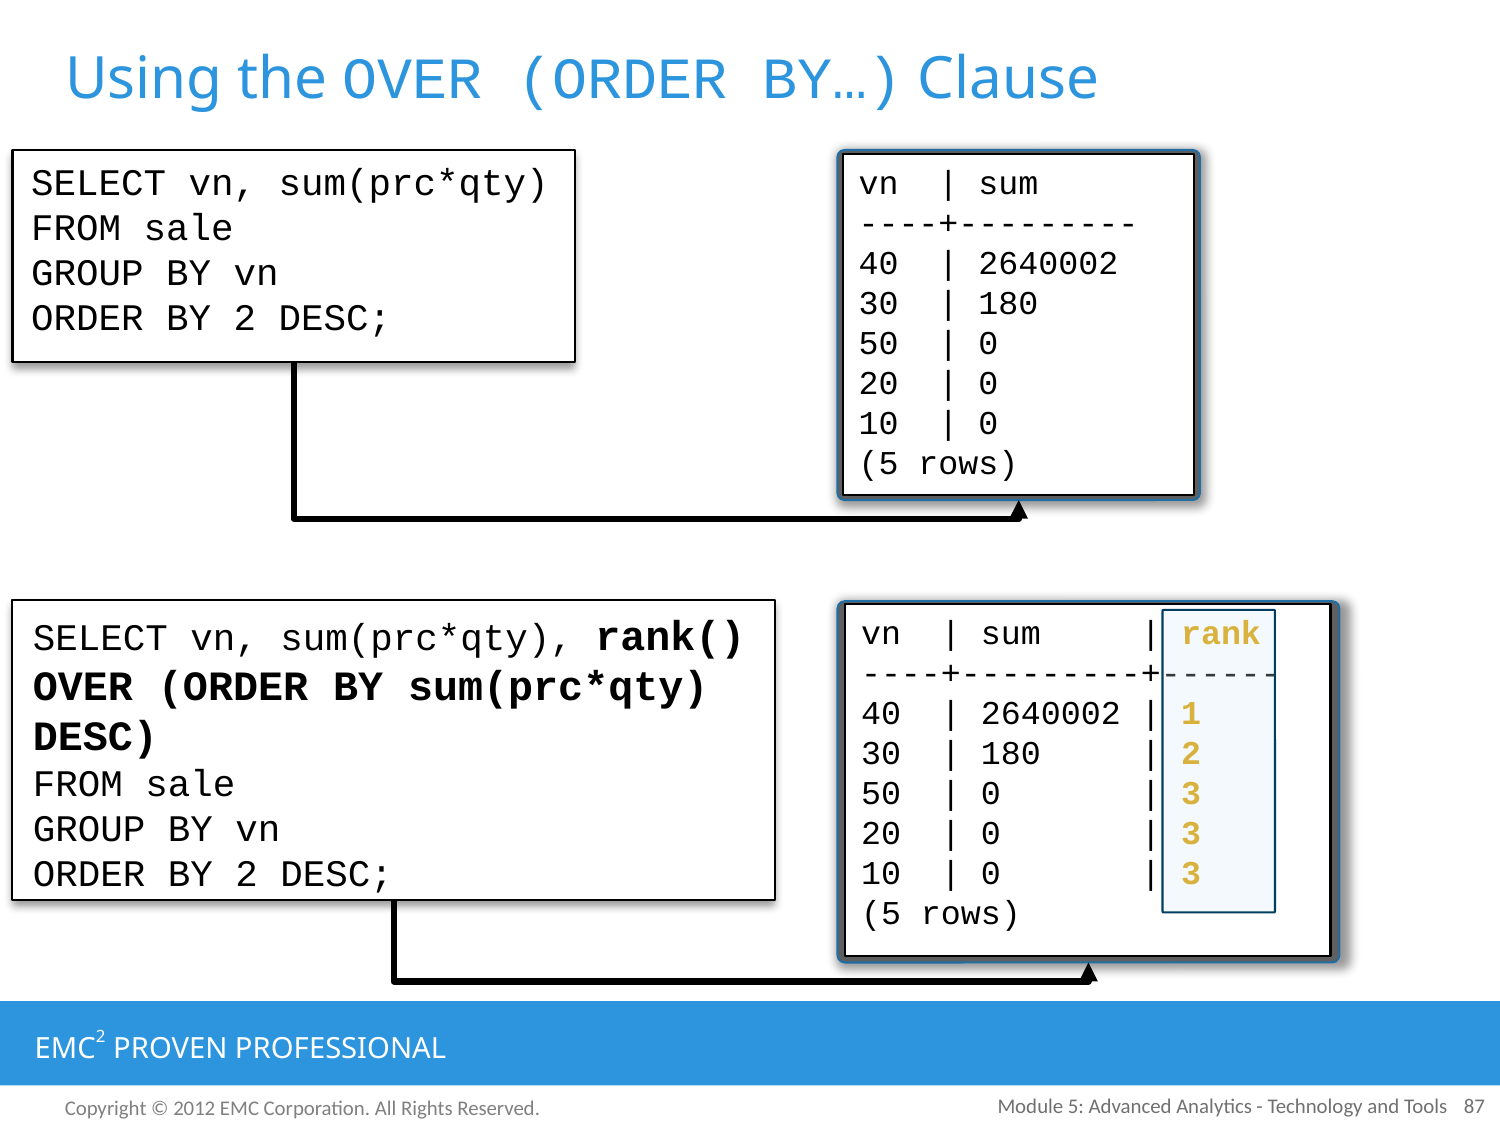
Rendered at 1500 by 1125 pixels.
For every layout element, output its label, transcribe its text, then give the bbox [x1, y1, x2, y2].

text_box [709, 583, 773, 1125]
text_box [12, 599, 704, 905]
footer Module 5: Advanced Analytics - Technology and Tools [778, 1087, 1463, 1125]
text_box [12, 149, 576, 363]
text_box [837, 149, 1201, 501]
slide_number 87 [1463, 1087, 1500, 1125]
title Using the OVER (ORDER BY…) Clause [49, 12, 1438, 138]
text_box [837, 600, 1340, 963]
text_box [587, 68, 726, 794]
